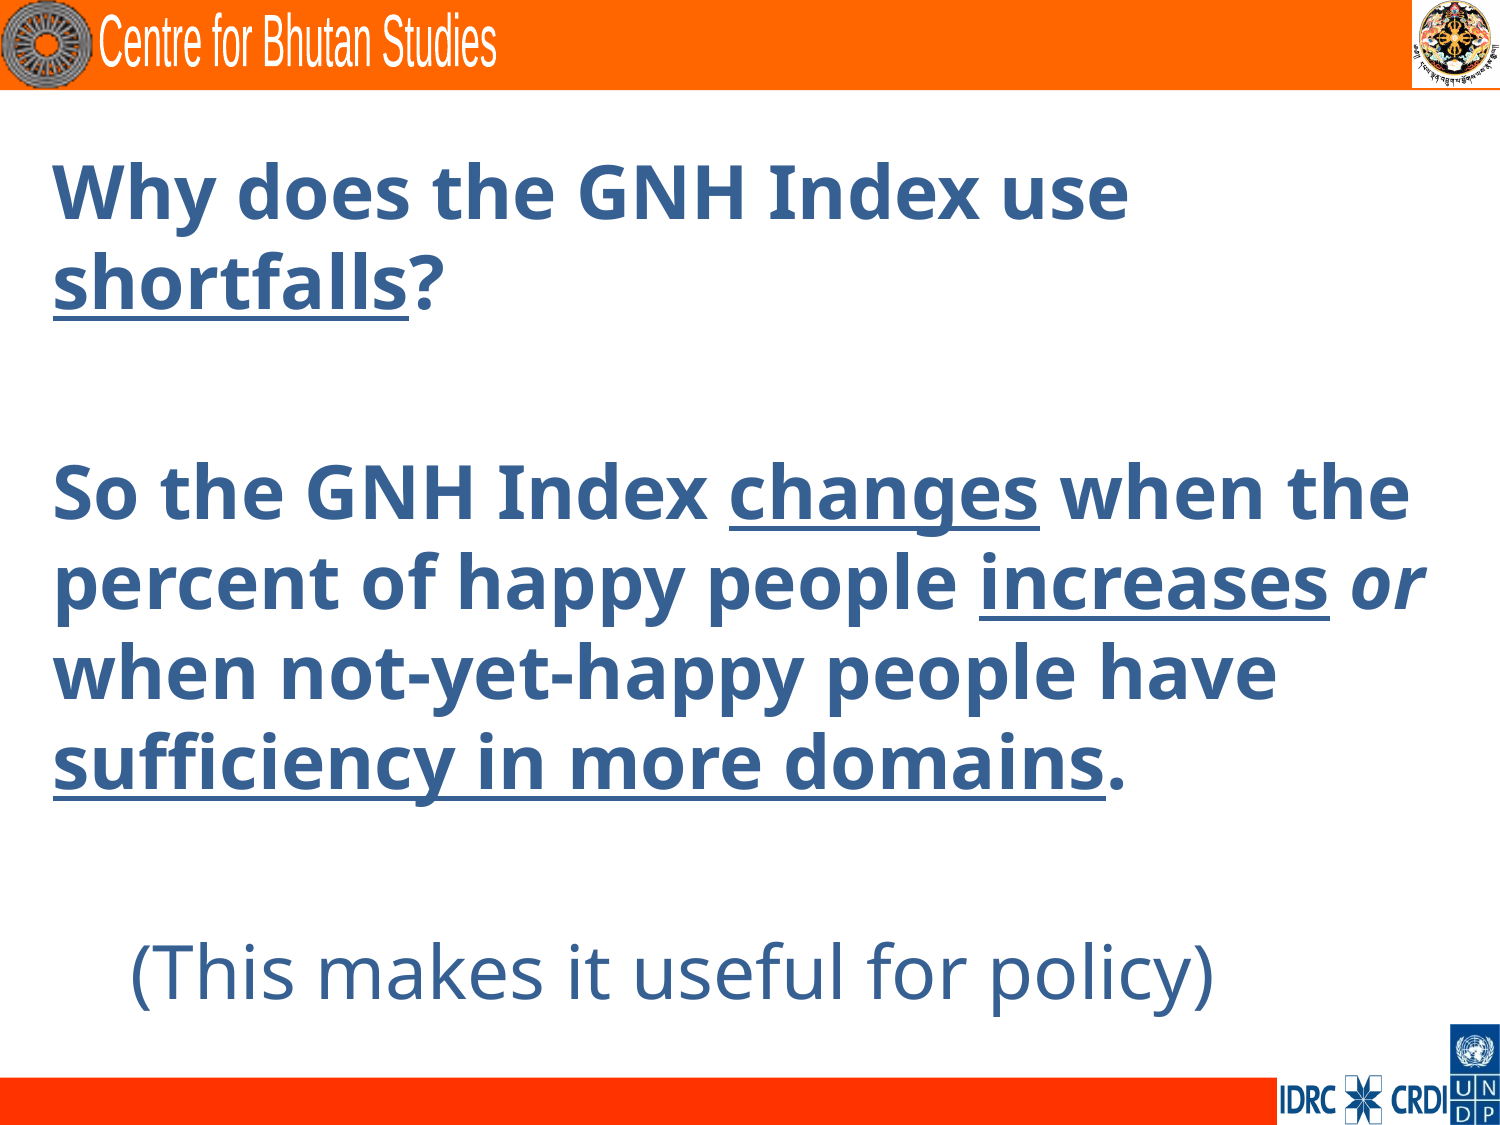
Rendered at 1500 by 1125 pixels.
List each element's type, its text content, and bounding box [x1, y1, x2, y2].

picture [1412, 0, 1500, 88]
text_box Why does the GNH Index use shortfalls? So the GNH Index changes when the percent of happy people increases or when not-yet-happy people have sufficiency in more domains. (This makes it useful for policy) [37, 137, 1500, 1038]
title [96, 0, 1410, 91]
footer . [0, 1077, 1273, 1125]
picture [0, 0, 95, 92]
picture [1277, 1024, 1500, 1125]
